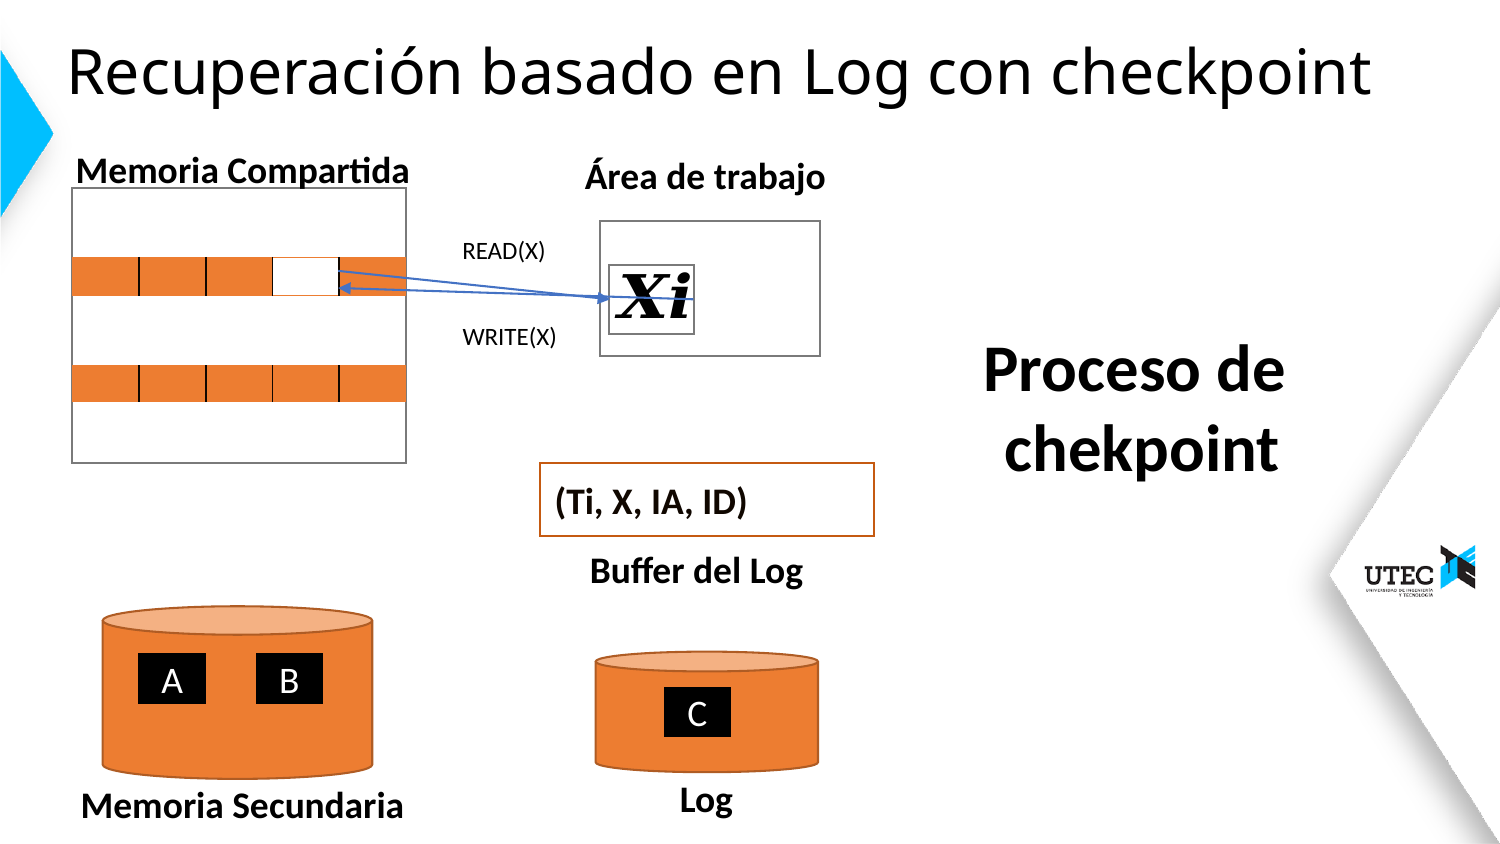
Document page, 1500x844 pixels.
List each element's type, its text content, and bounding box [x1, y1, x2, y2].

table_header [140, 366, 205, 401]
table_header [73, 366, 138, 401]
text_box [101, 605, 374, 773]
text_box Buffer del Log [575, 538, 819, 599]
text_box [338, 270, 623, 276]
text_box A [138, 653, 206, 704]
text_box [599, 220, 821, 357]
text_box READ(X) [447, 227, 561, 270]
text_box WRITE(X) [447, 324, 573, 358]
text_box Proceso de chekpoint [968, 317, 1317, 493]
text_box Memoria Compartida [60, 138, 426, 199]
text_box C [664, 687, 731, 737]
text_box Log [665, 767, 748, 827]
text_box [71, 296, 407, 464]
picture [0, 0, 1500, 844]
text_box [71, 199, 407, 270]
table_header [340, 366, 405, 401]
text_box Memoria Secundaria [65, 773, 420, 834]
title Recuperación basado en Log con checkpoint [51, 25, 1449, 130]
table_header [273, 366, 338, 401]
text_box B [256, 653, 323, 704]
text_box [338, 287, 623, 324]
text_box [594, 650, 820, 773]
text_box (Ti, X, IA, ID) [539, 462, 875, 537]
table_header [207, 366, 272, 401]
